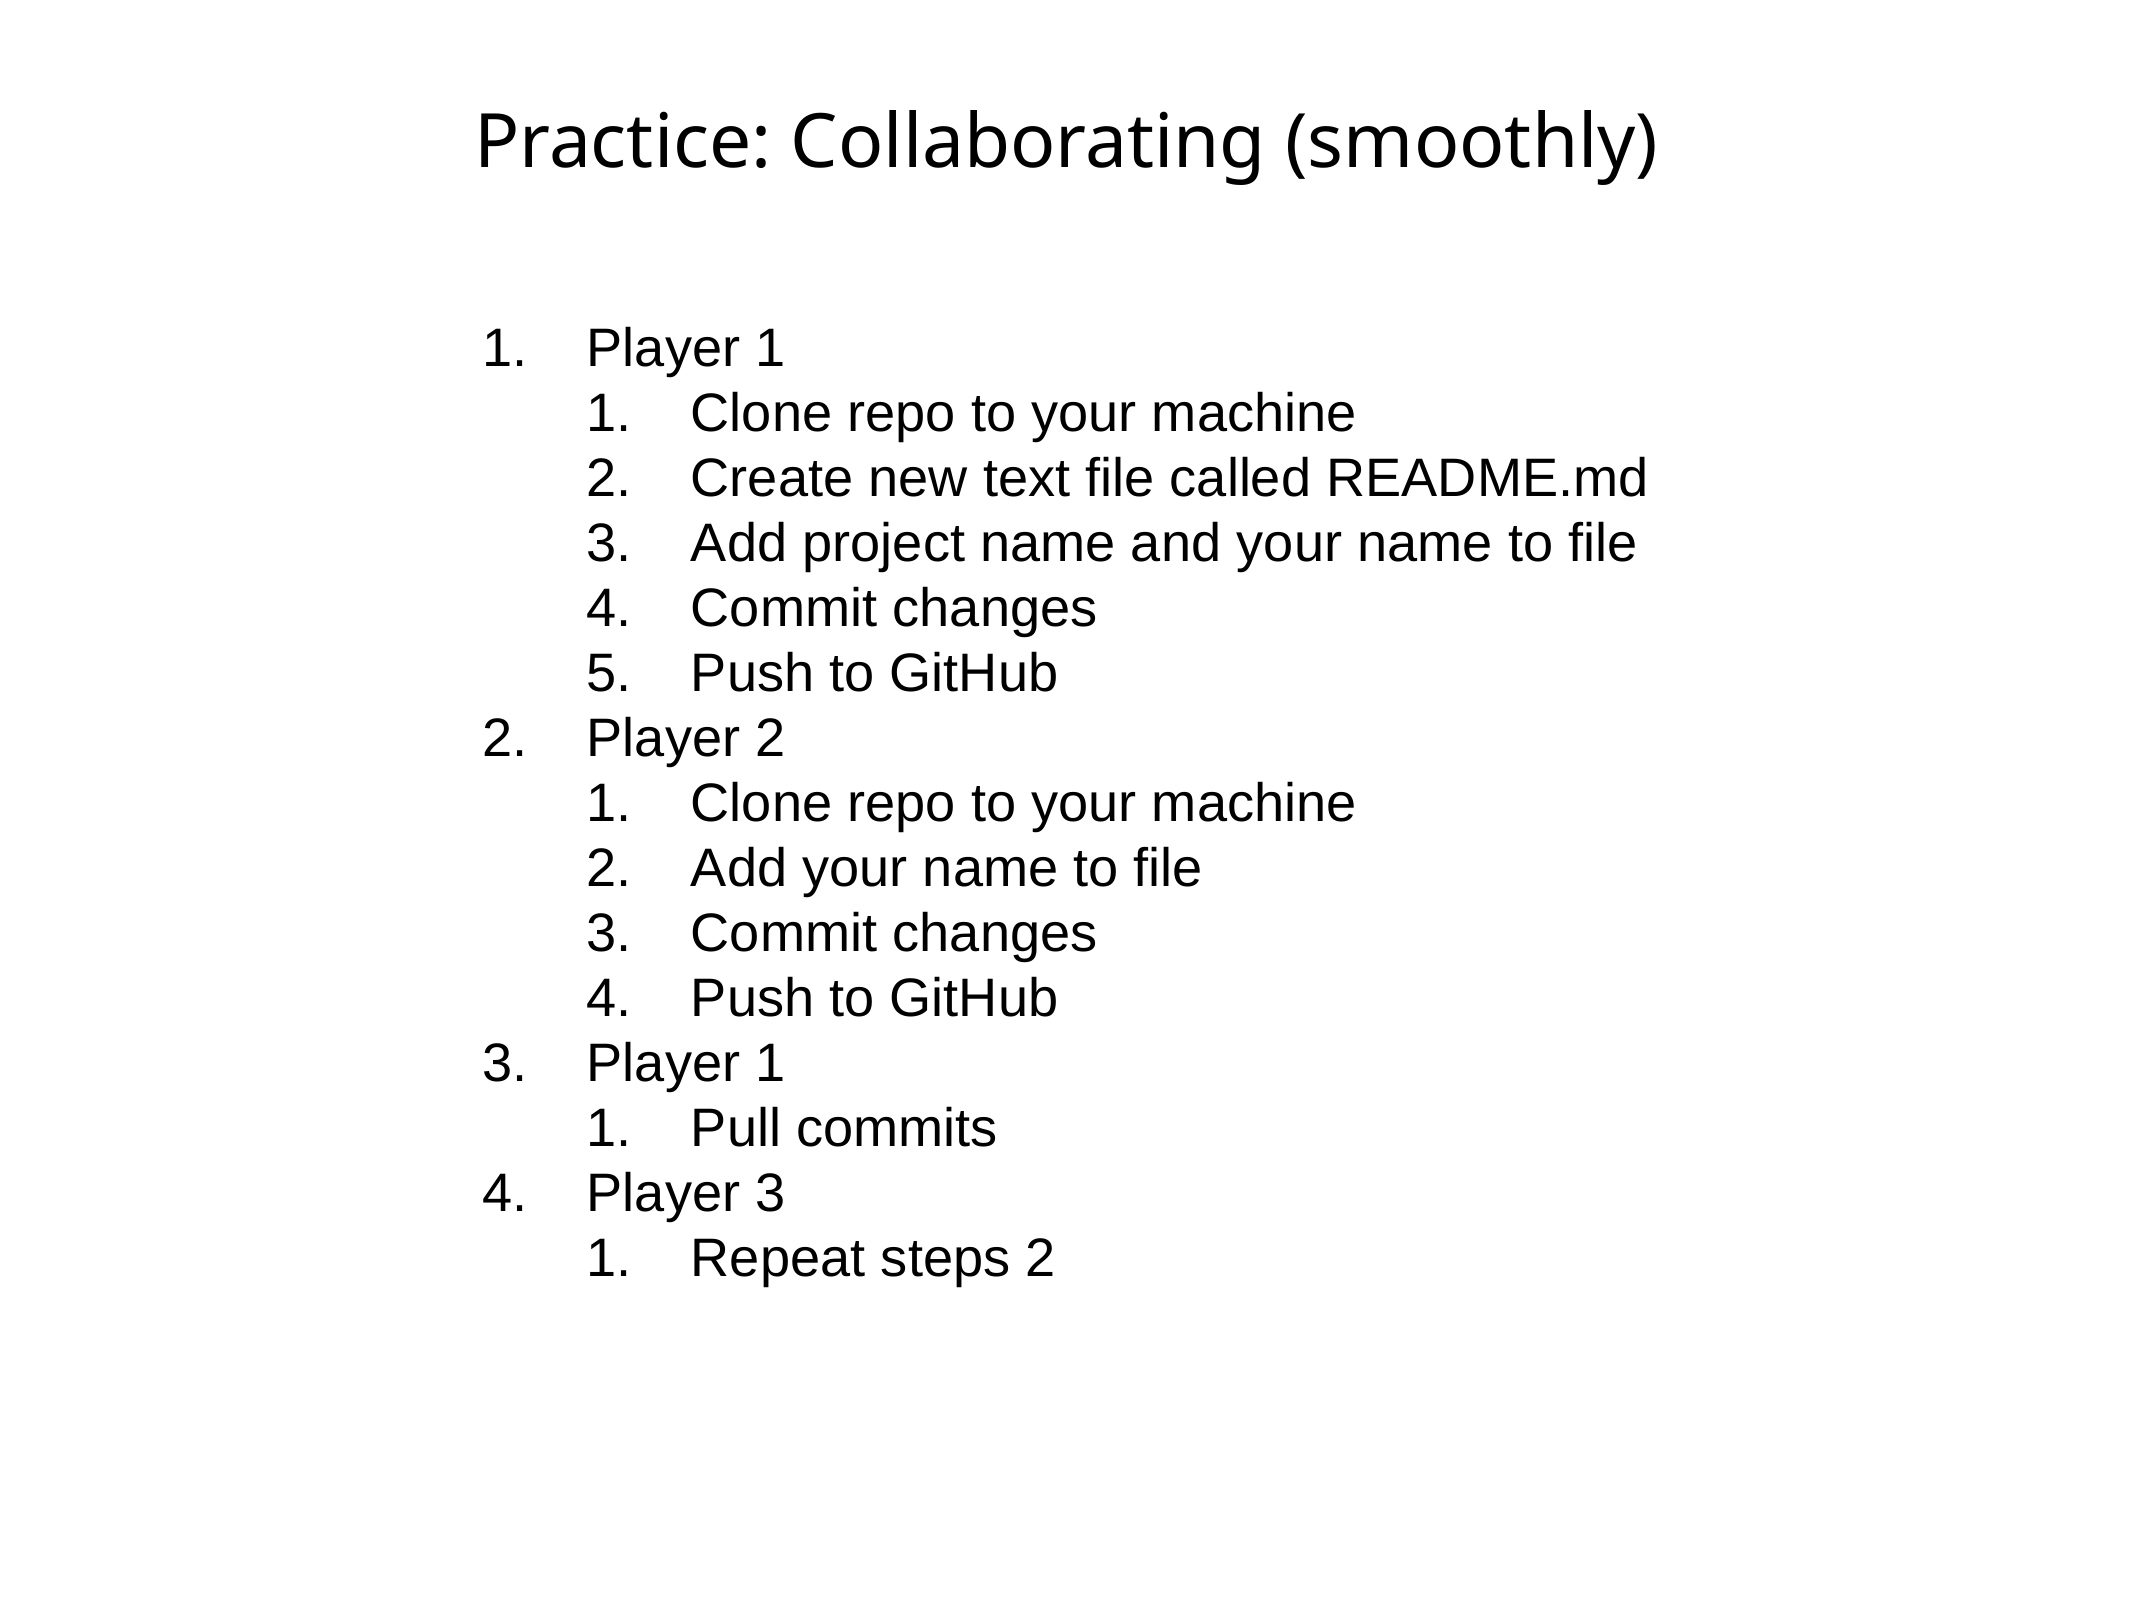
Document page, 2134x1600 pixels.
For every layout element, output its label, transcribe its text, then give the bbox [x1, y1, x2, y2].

text_box Player 1 Clone repo to your machine Create new text file called README.md Add project name and your name to file Commit changes Push to GitHub Player 2 Clone repo to your machine Add your name to file Commit changes Push to GitHub Player 1 Pull commits Player 3 Repeat steps 2 [474, 304, 1659, 1296]
text_box Practice: Collaborating (smoothly) [465, 84, 1668, 191]
